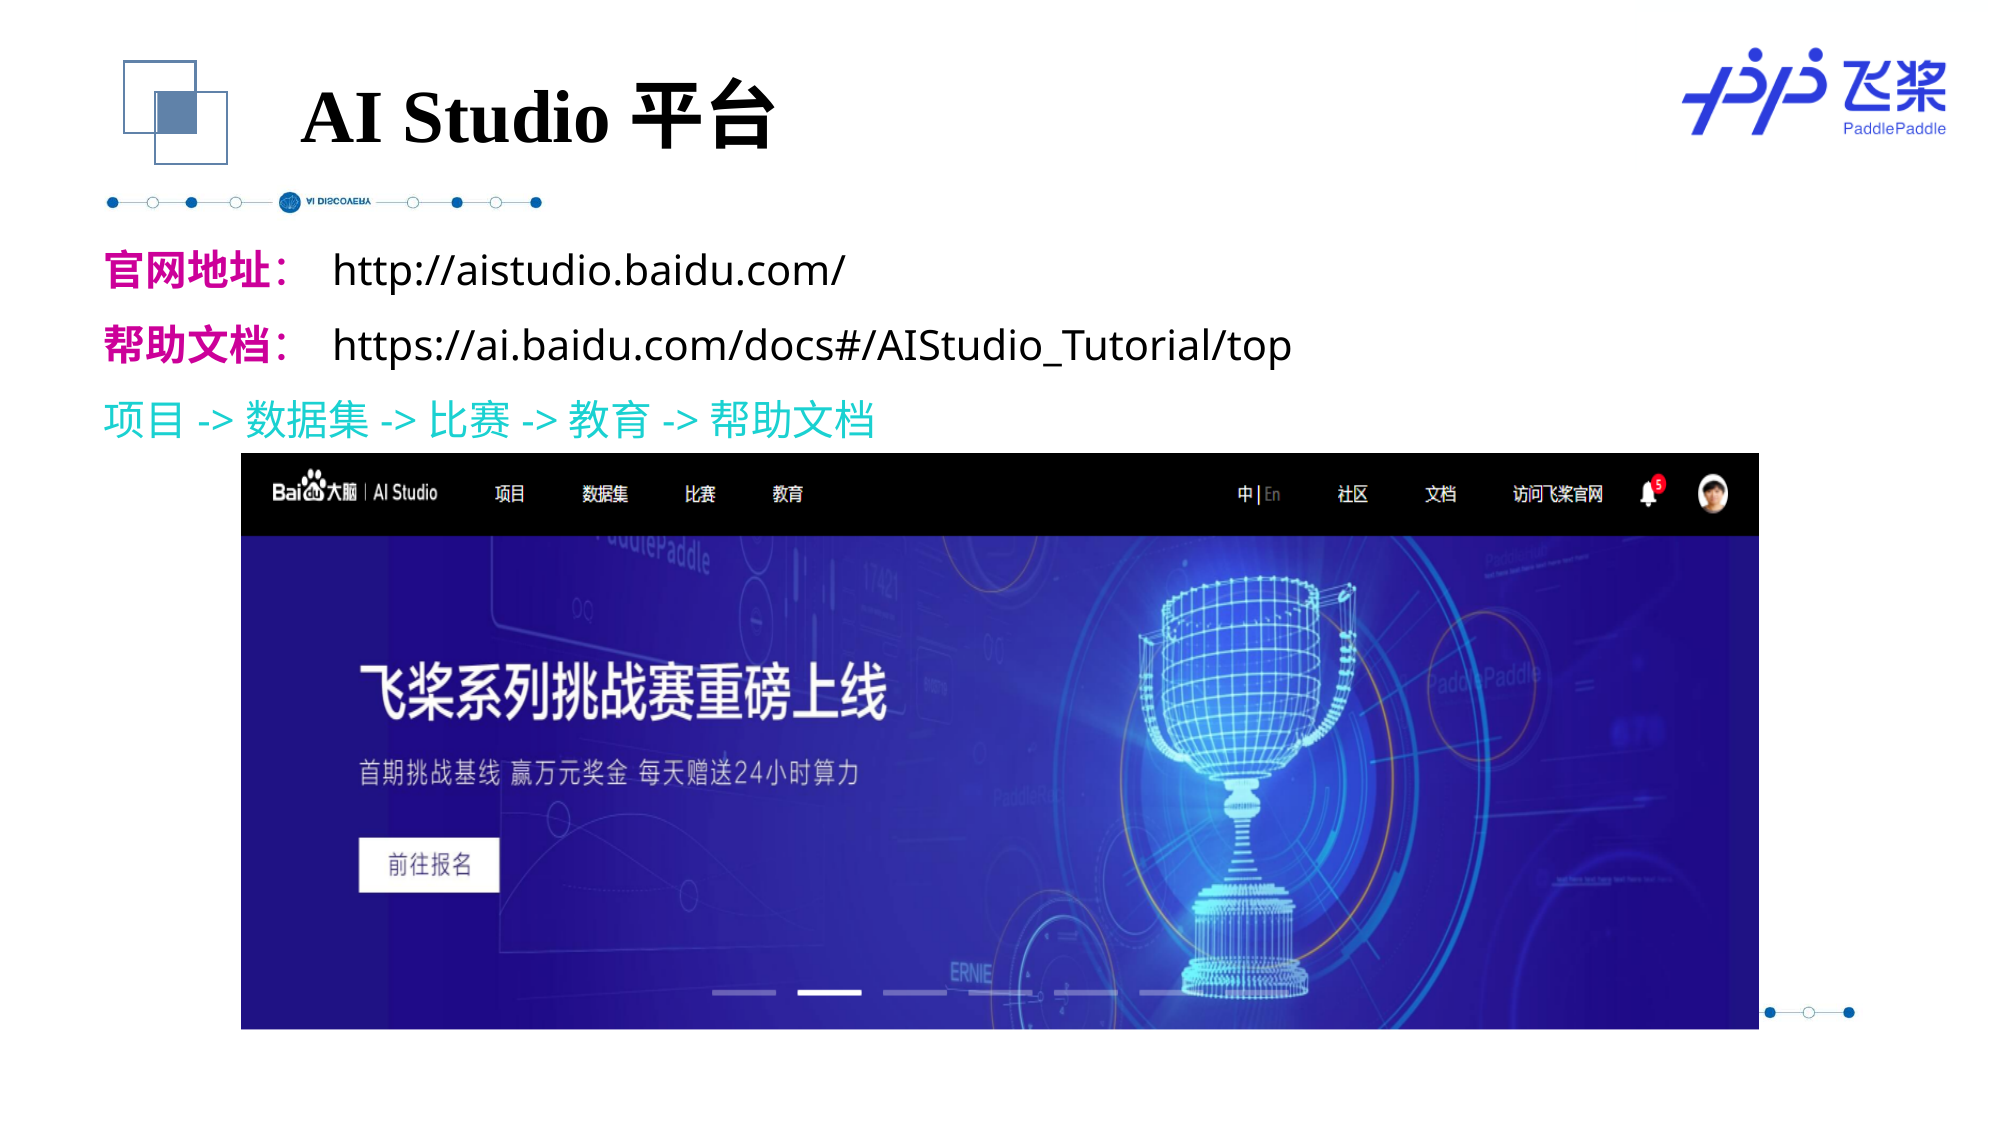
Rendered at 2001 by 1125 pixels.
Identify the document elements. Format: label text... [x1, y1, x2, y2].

picture [241, 453, 1863, 1039]
picture [95, 180, 550, 211]
text_box 官网地址： http://aistudio.baidu.com/ 帮助文档： https://ai.baidu.com/docs#/AIStudio_Tutorial/top 项目->数据集->比赛->教育->帮助文档 [30, 211, 1727, 451]
picture [1635, 0, 1988, 173]
text_box AI Studio平台 [285, 60, 1170, 166]
